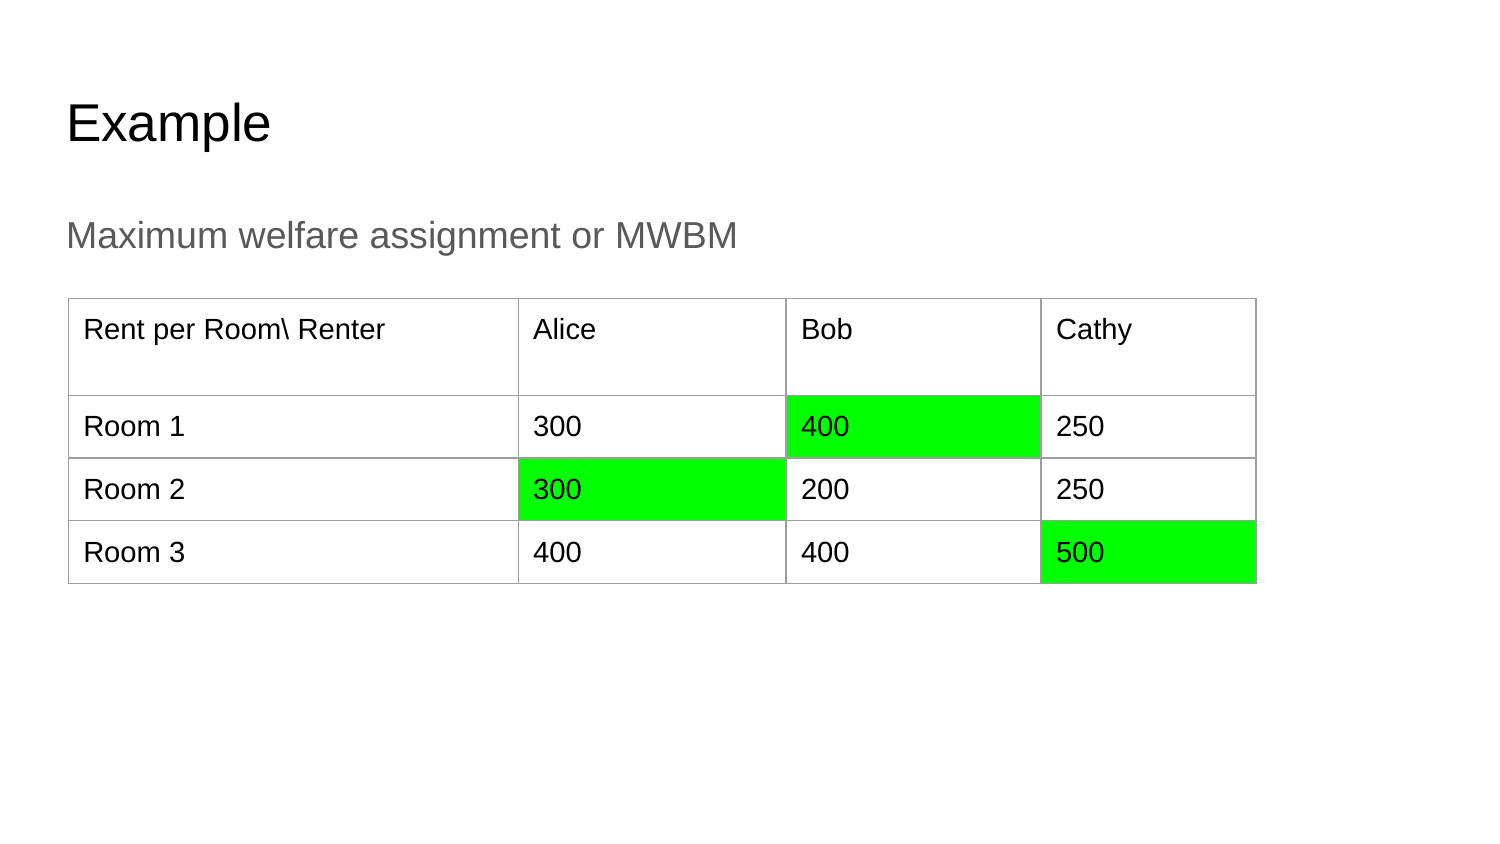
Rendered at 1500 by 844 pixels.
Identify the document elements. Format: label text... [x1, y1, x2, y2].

table_cell Room 3 [69, 521, 518, 583]
table_header Rent per Room\ Renter [69, 299, 518, 395]
table_cell 300 [519, 396, 785, 457]
title Example [51, 72, 1449, 167]
table_cell 300 [519, 459, 785, 520]
table_header Alice [519, 299, 785, 395]
table_cell 500 [1042, 521, 1255, 583]
table_cell 250 [1042, 396, 1255, 457]
table_header Bob [787, 299, 1040, 395]
table_cell 400 [787, 396, 1040, 457]
table_cell 400 [787, 521, 1040, 583]
table_cell Room 2 [69, 459, 518, 520]
table_cell 200 [787, 459, 1040, 520]
table_cell 250 [1042, 459, 1255, 520]
text_box Maximum welfare assignment or MWBM [51, 188, 1449, 750]
table_cell 400 [519, 521, 785, 583]
table_header Cathy [1042, 299, 1255, 395]
table_cell Room 1 [69, 396, 518, 457]
